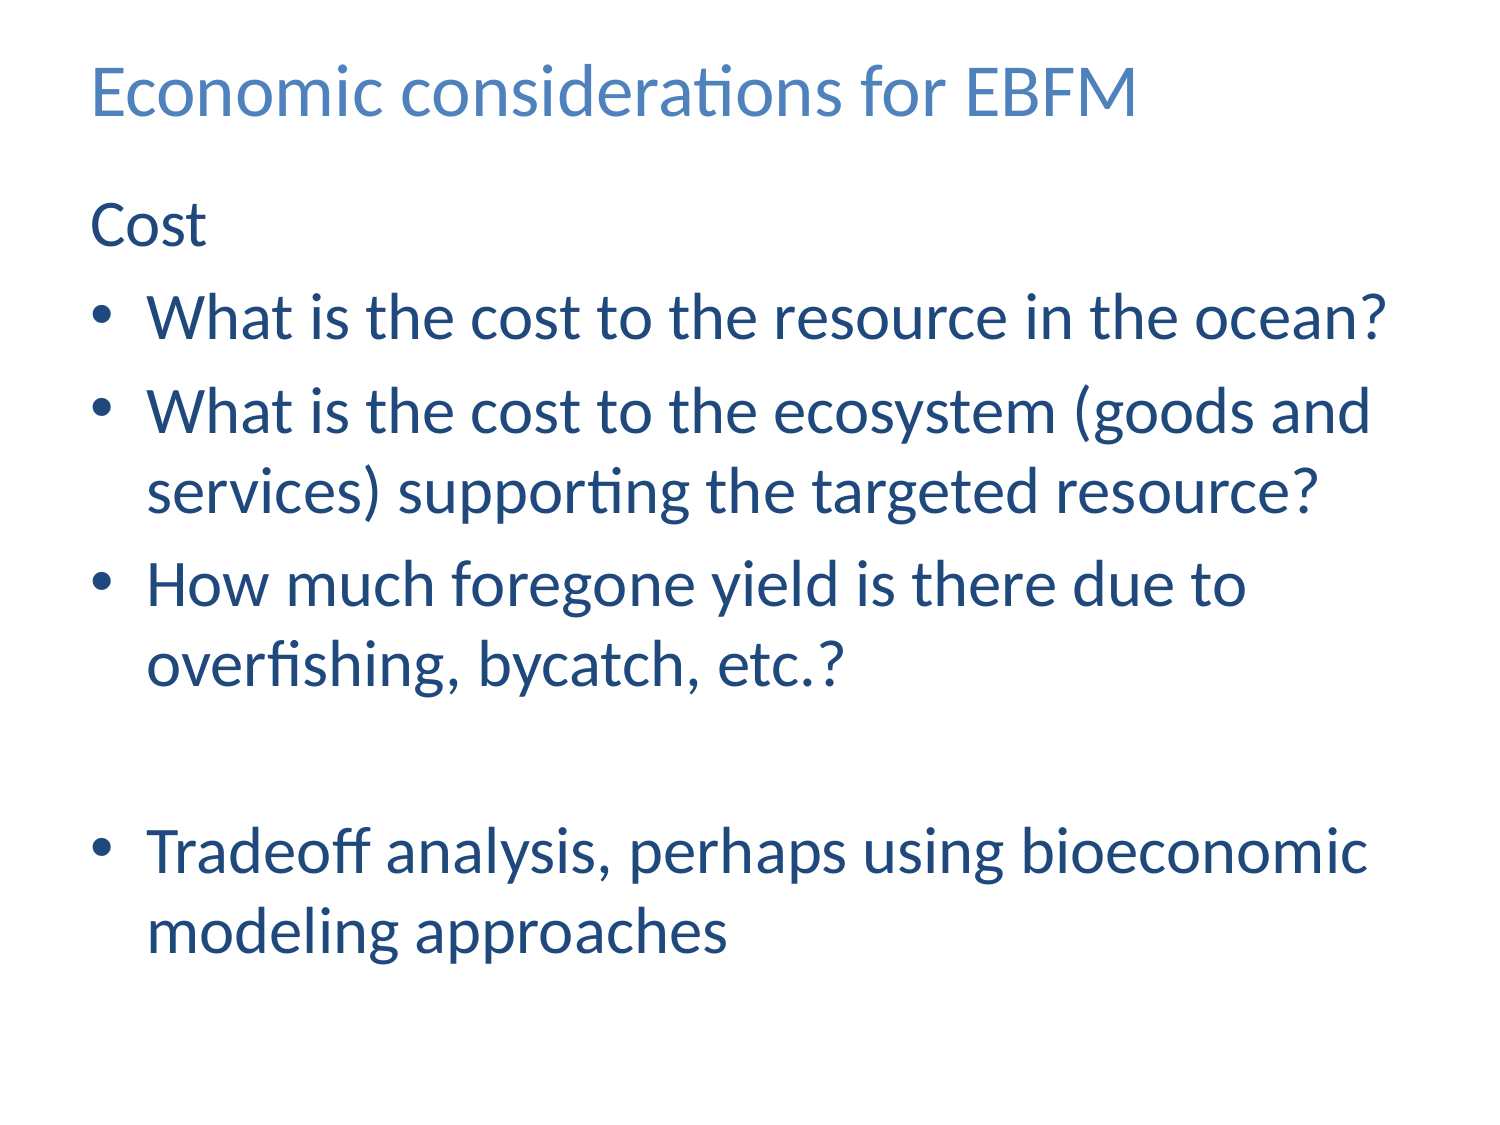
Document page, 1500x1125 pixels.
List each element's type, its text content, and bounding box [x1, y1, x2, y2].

title Economic considerations for EBFM [75, 30, 1425, 144]
list Cost What is the cost to the resource in the ocean? What is the cost to the ecosystem (goods and services) supporting the targeted resource? How much foregone yield is there due to overfishing, bycatch, etc.? Tradeoff analysis, perhaps using bioeconomic modeling approaches [75, 172, 1425, 1090]
